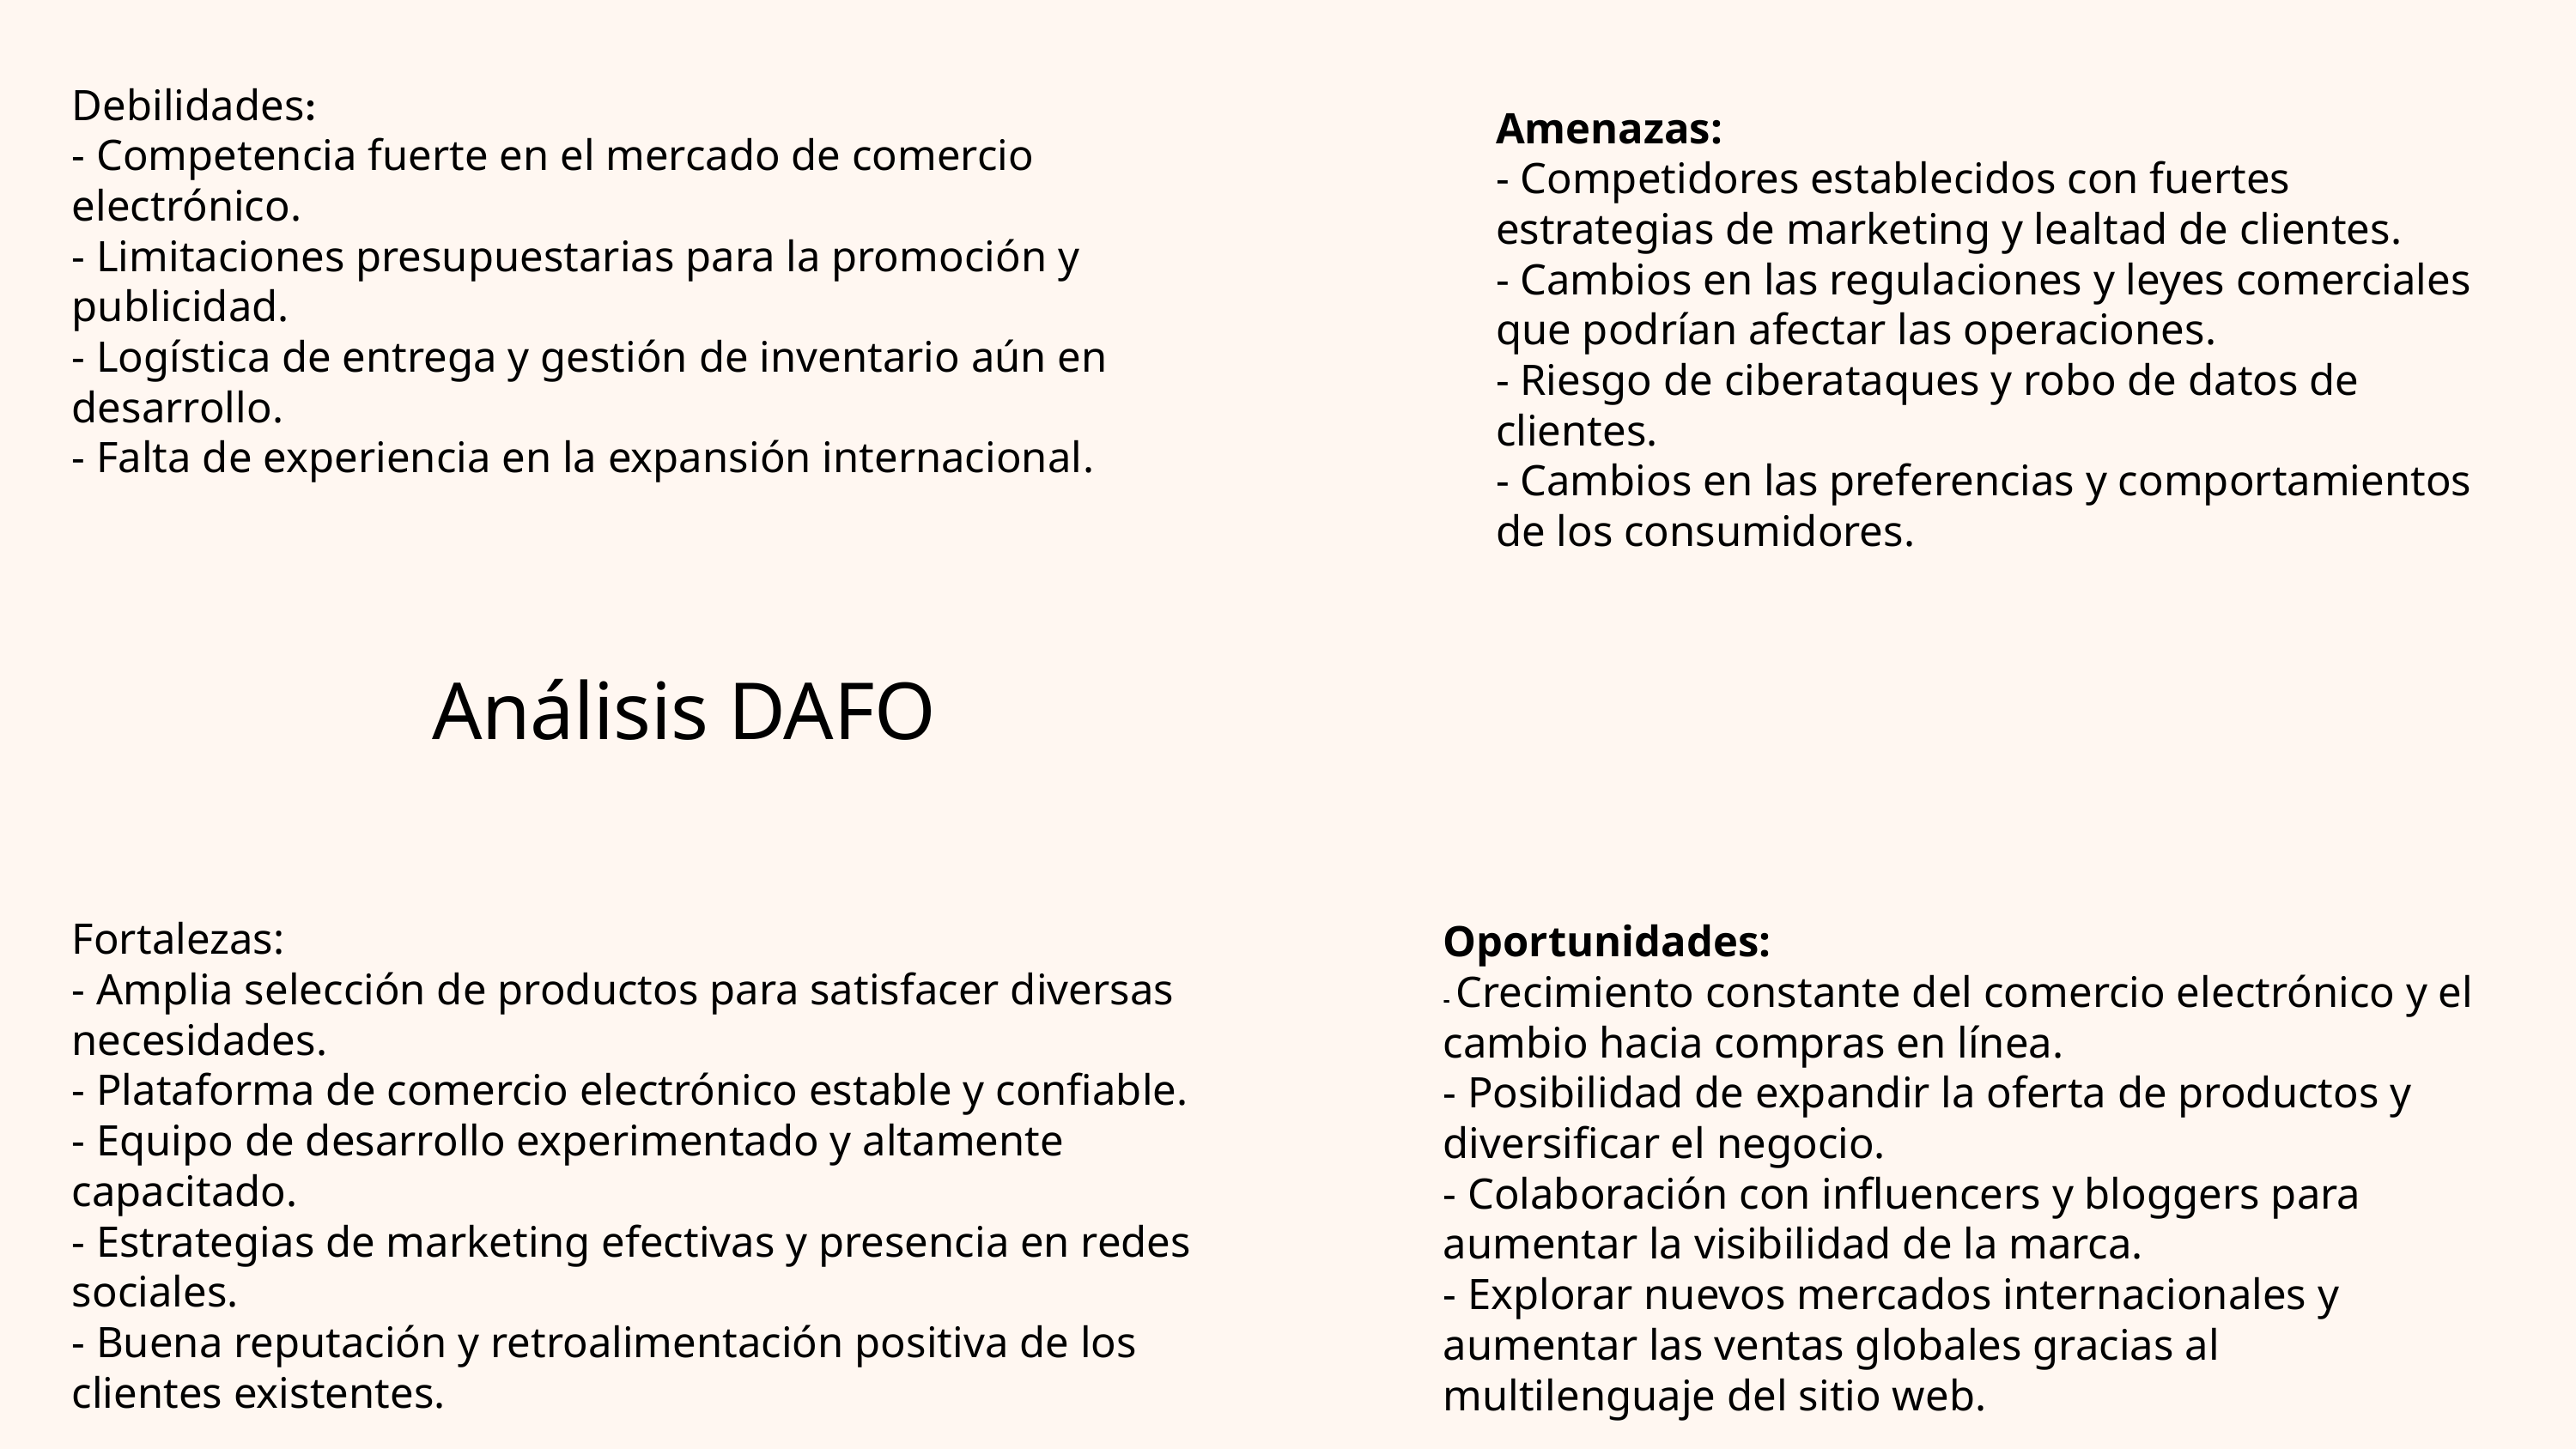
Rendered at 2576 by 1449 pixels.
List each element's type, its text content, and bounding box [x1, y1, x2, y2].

text_box Oportunidades: - Crecimiento constante del comercio electrónico y el cambio hacia compras en línea. - Posibilidad de expandir la oferta de productos y diversificar el negocio. - Colaboración con influencers y bloggers para aumentar la visibilidad de la marca. - Explorar nuevos mercados internacionales y aumentar las ventas globales gracias al multilenguaje del sitio web. [1443, 914, 2485, 1419]
text_box Debilidades: - Competencia fuerte en el mercado de comercio electrónico. - Limitaciones presupuestarias para la promoción y publicidad. - Logística de entrega y gestión de inventario aún en desarrollo. - Falta de experiencia en la expansión internacional. [71, 78, 1242, 482]
text_box Amenazas: - Competidores establecidos con fuertes estrategias de marketing y lealtad de clientes. - Cambios en las regulaciones y leyes comerciales que podrían afectar las operaciones. - Riesgo de ciberataques y robo de datos de clientes. - Cambios en las preferencias y comportamientos de los consumidores. [1496, 101, 2485, 555]
text_box Análisis DAFO [144, 649, 1224, 755]
text_box Fortalezas: - Amplia selección de productos para satisfacer diversas necesidades. - Plataforma de comercio electrónico estable y confiable. - Equipo de desarrollo experimentado y altamente capacitado. - Estrategias de marketing efectivas y presencia en redes sociales. - Buena reputación y retroalimentación positiva de los clientes existentes. [71, 912, 1242, 1416]
